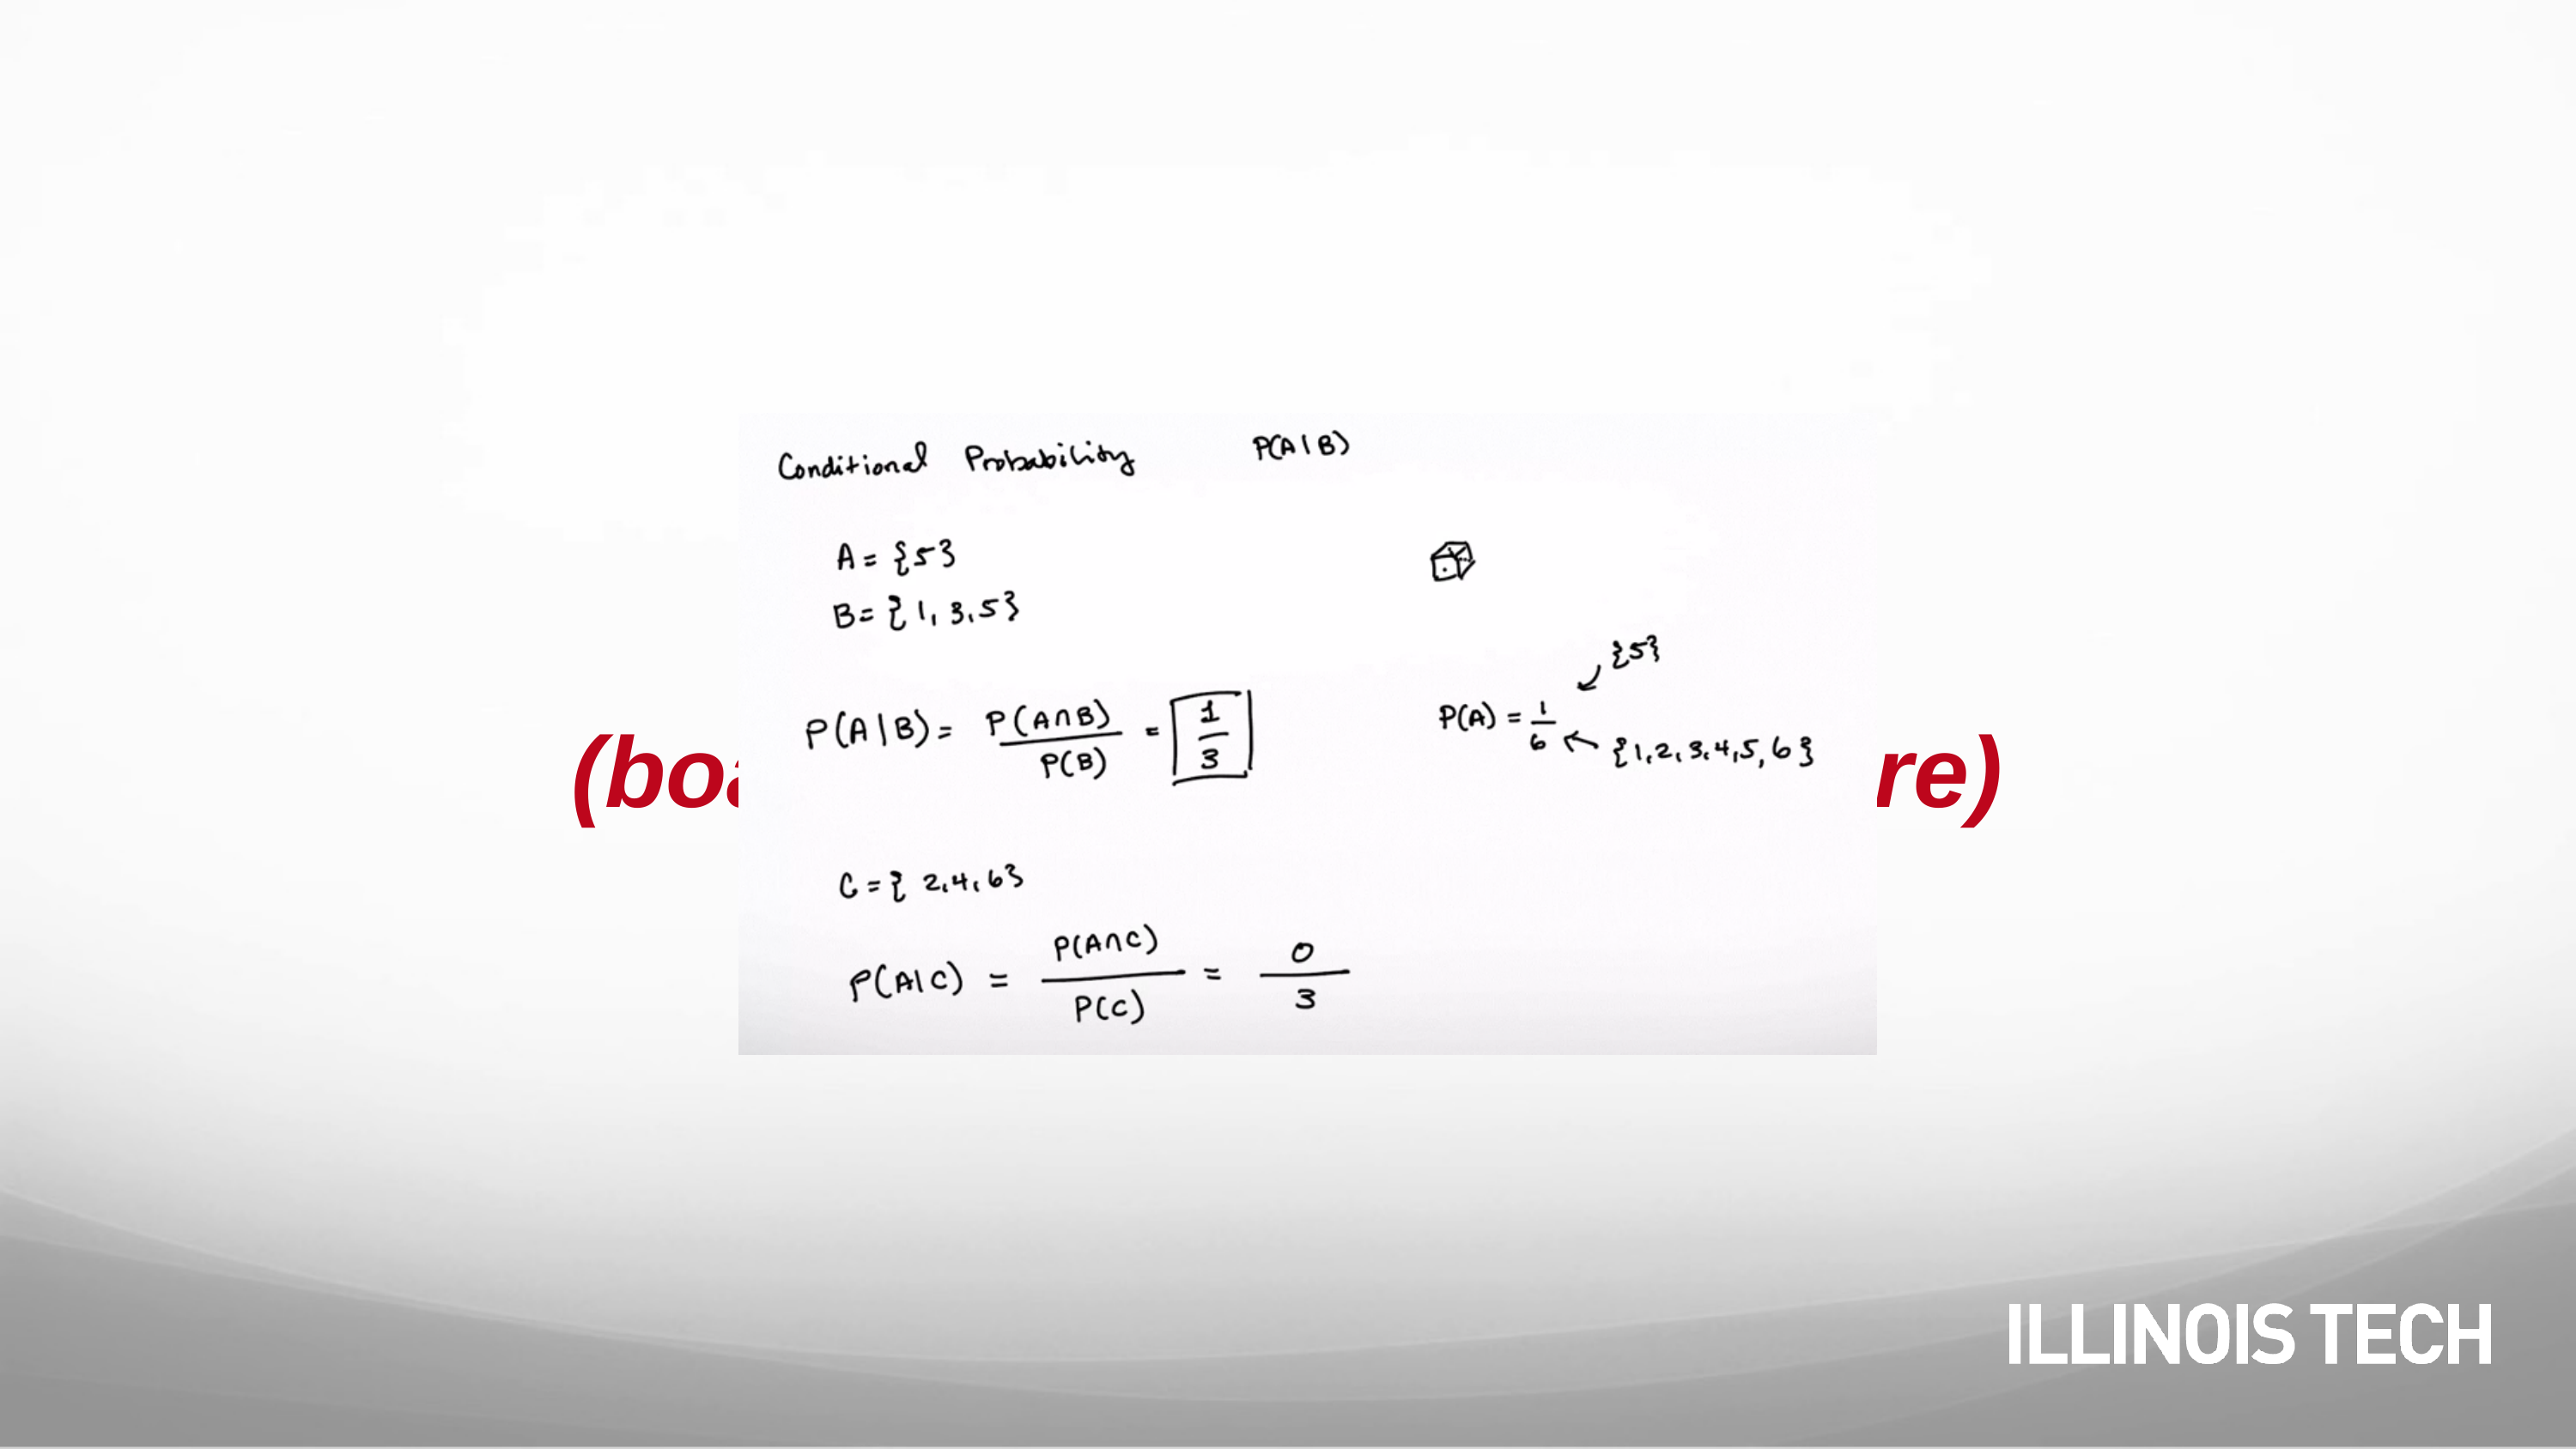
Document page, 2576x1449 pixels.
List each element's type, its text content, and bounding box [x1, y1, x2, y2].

text_box (board example inserted here) [1880, 615, 2421, 834]
picture [0, 0, 2576, 1449]
text_box (board example inserted here) [155, 615, 734, 834]
